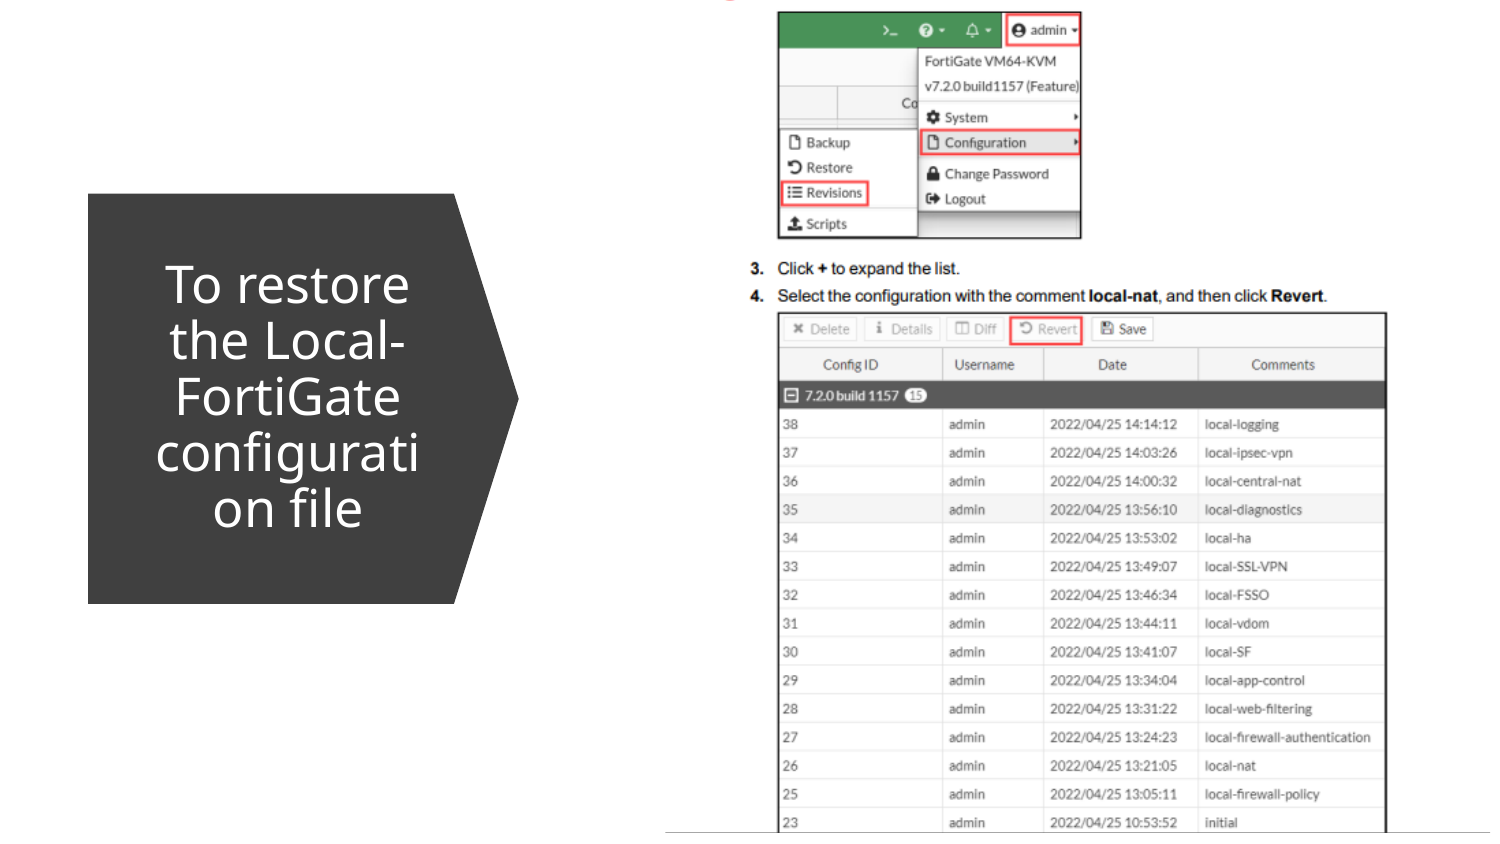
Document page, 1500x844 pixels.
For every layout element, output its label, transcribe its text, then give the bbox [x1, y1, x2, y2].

text_box To restore the Local-FortiGate configuration file [126, 242, 450, 556]
text_box [86, 192, 521, 606]
picture [664, 0, 1491, 833]
